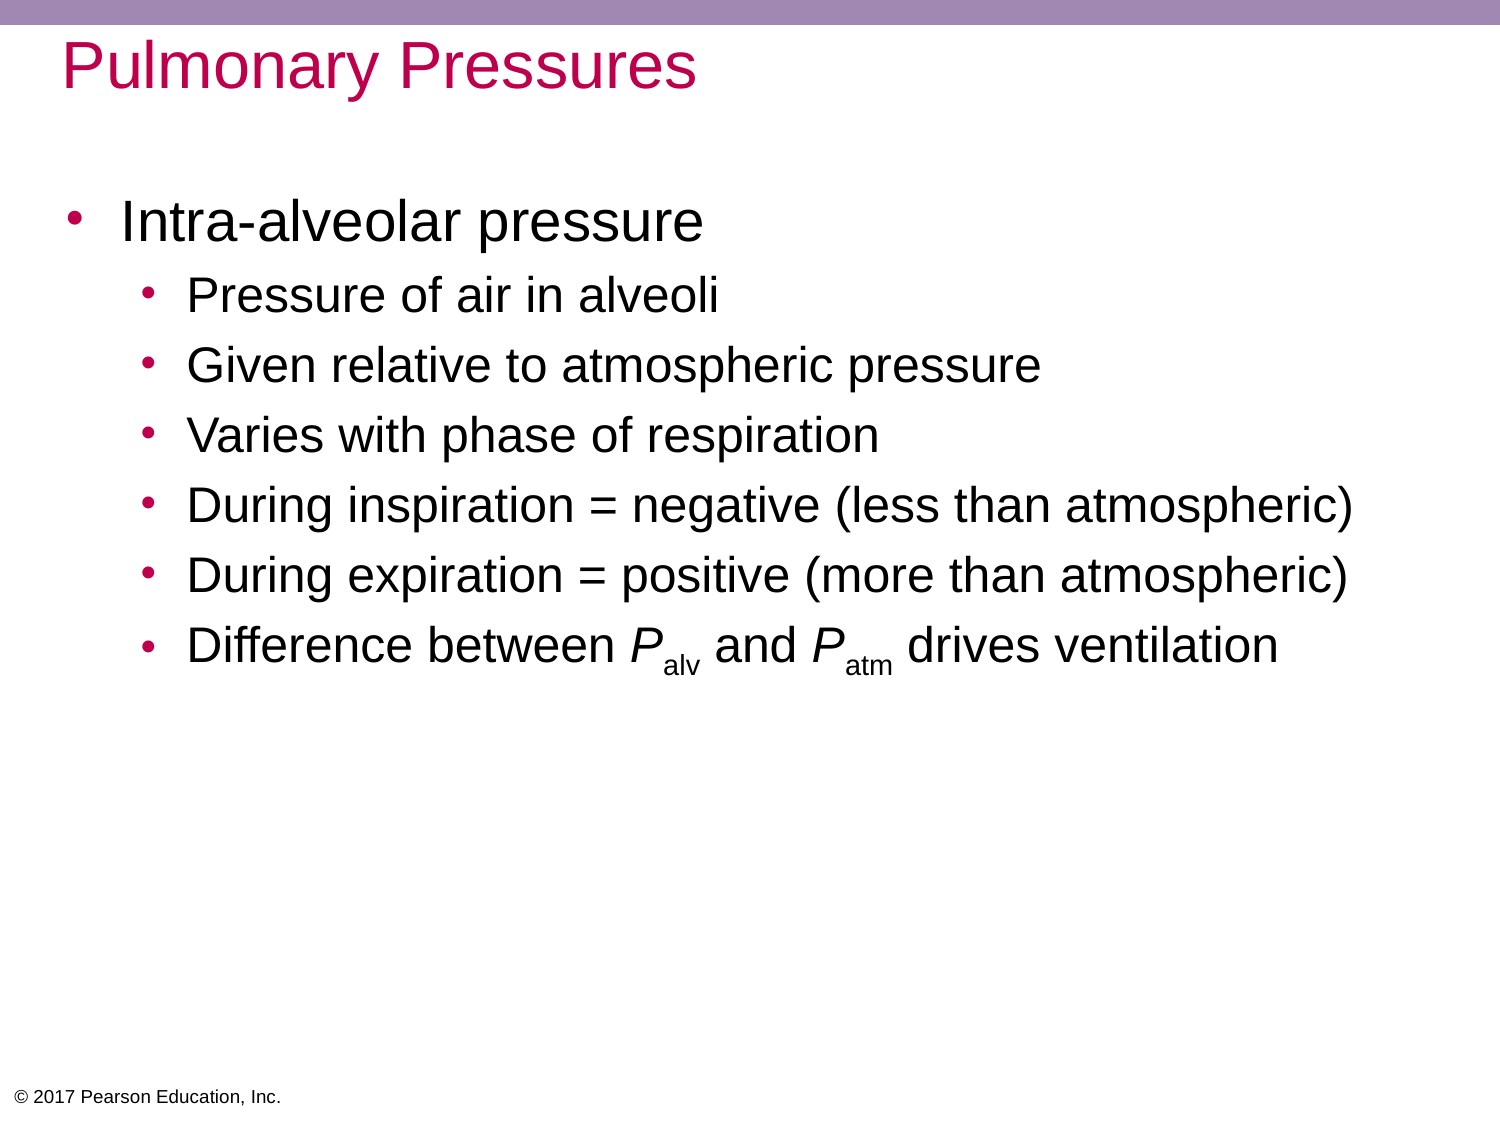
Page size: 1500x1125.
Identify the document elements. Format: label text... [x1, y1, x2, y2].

title Pulmonary Pressures [46, 14, 1500, 110]
list Intra-alveolar pressure Pressure of air in alveoli Given relative to atmospheric pressure Varies with phase of respiration During inspiration = negative (less than atmospheric) During expiration = positive (more than atmospheric) Difference between Palv and Patm drives ventilation [49, 175, 1450, 1038]
